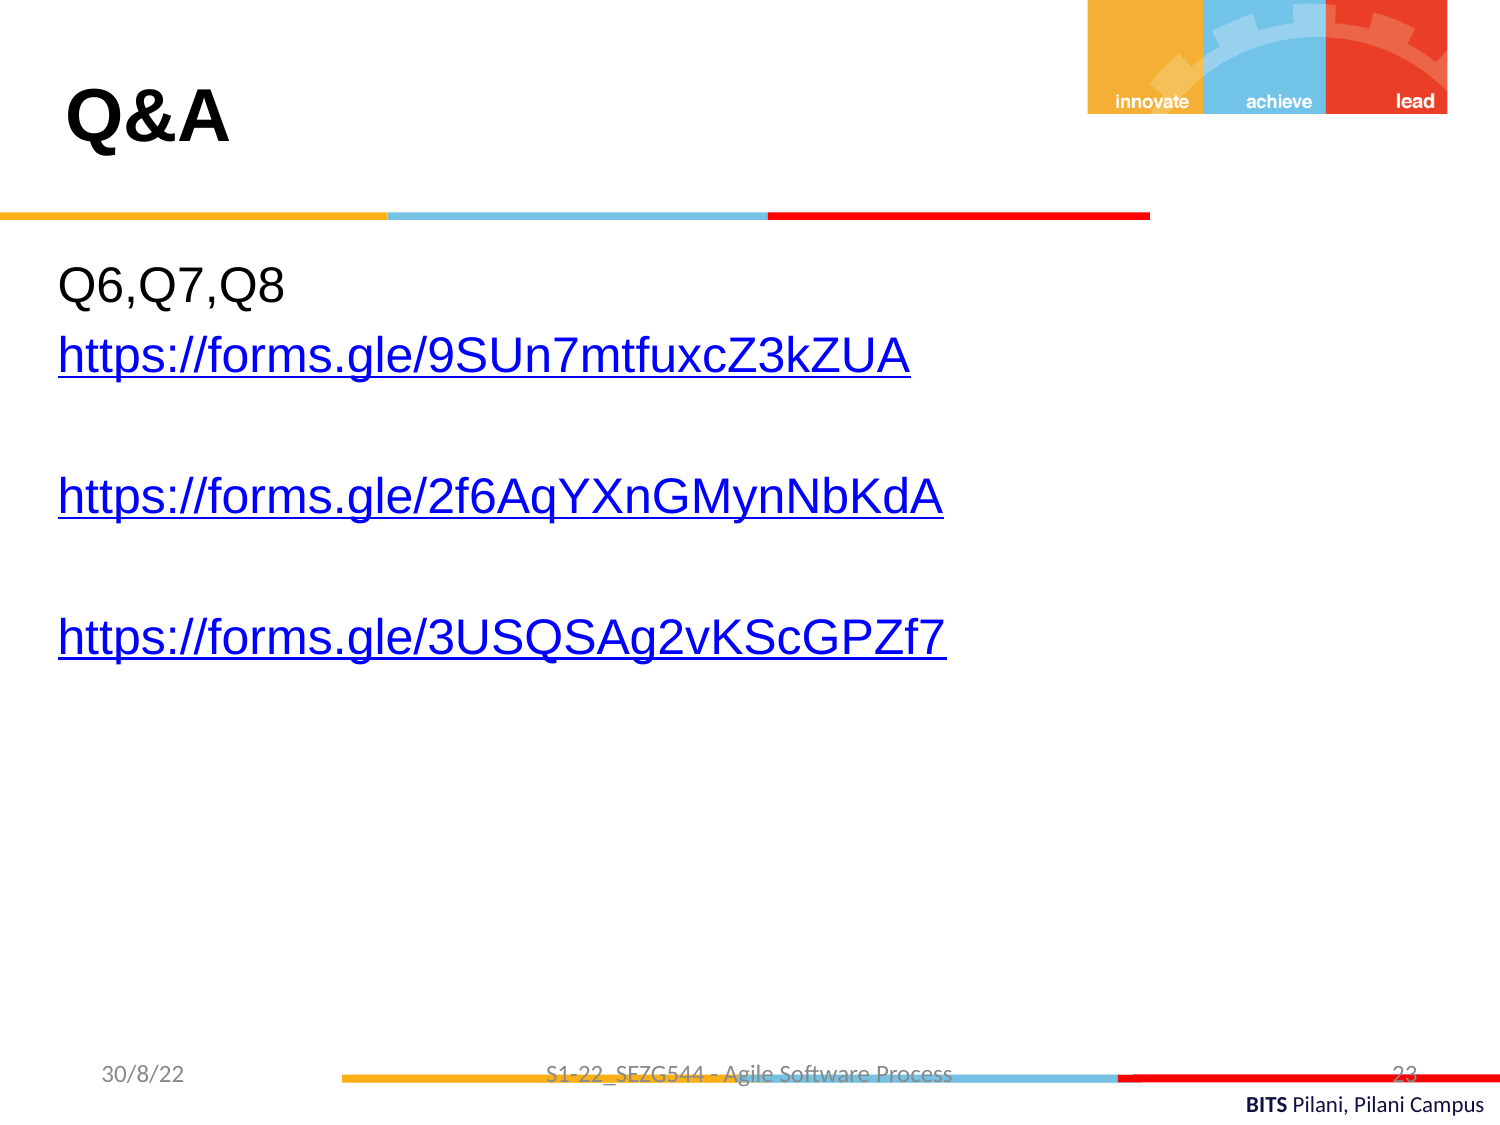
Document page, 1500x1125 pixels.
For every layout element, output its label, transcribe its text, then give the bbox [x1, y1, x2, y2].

slide_number 23 [1382, 1051, 1426, 1094]
text_box S1-22_SEZG544 - Agile Software Process [519, 1050, 980, 1095]
text_box 30/8/22 [82, 1050, 418, 1095]
text_box Q&A [57, 24, 1080, 213]
list Q6,Q7,Q8 https://forms.gle/9SUn7mtfuxcZ3kZUA https://forms.gle/2f6AqYXnGMynNbKdA https://forms.gle/3USQSAg2vKScGPZf7 [49, 244, 1401, 988]
picture [1087, 0, 1448, 114]
